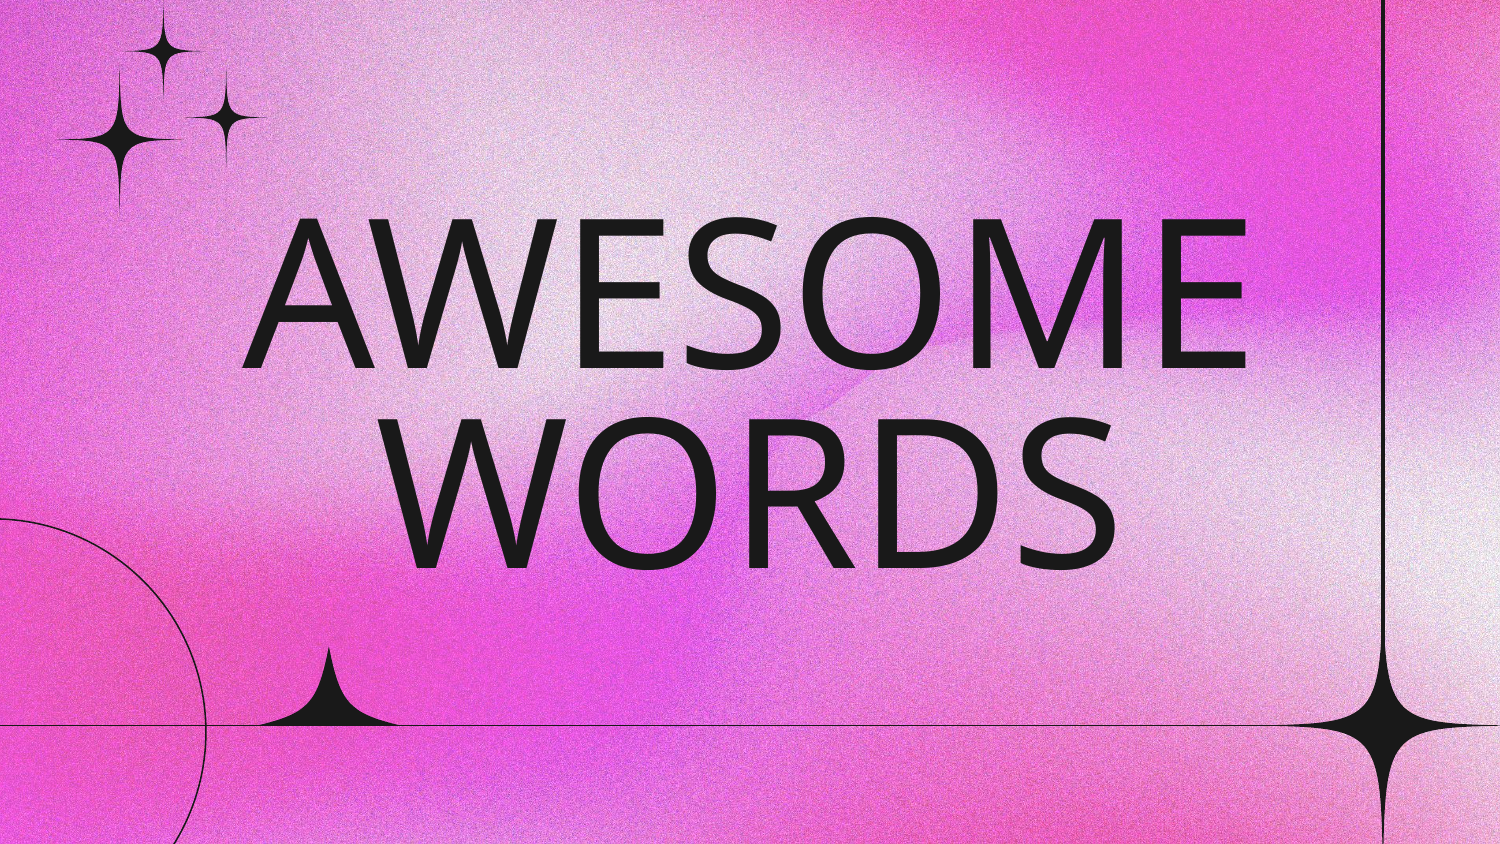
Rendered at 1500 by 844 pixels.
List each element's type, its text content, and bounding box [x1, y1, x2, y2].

title AWESOME WORDS [116, 201, 1383, 617]
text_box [174, 617, 1381, 725]
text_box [1384, 726, 1500, 844]
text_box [0, 726, 205, 844]
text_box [0, 0, 1381, 556]
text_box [0, 520, 205, 725]
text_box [176, 726, 1382, 844]
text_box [1385, 0, 1500, 725]
